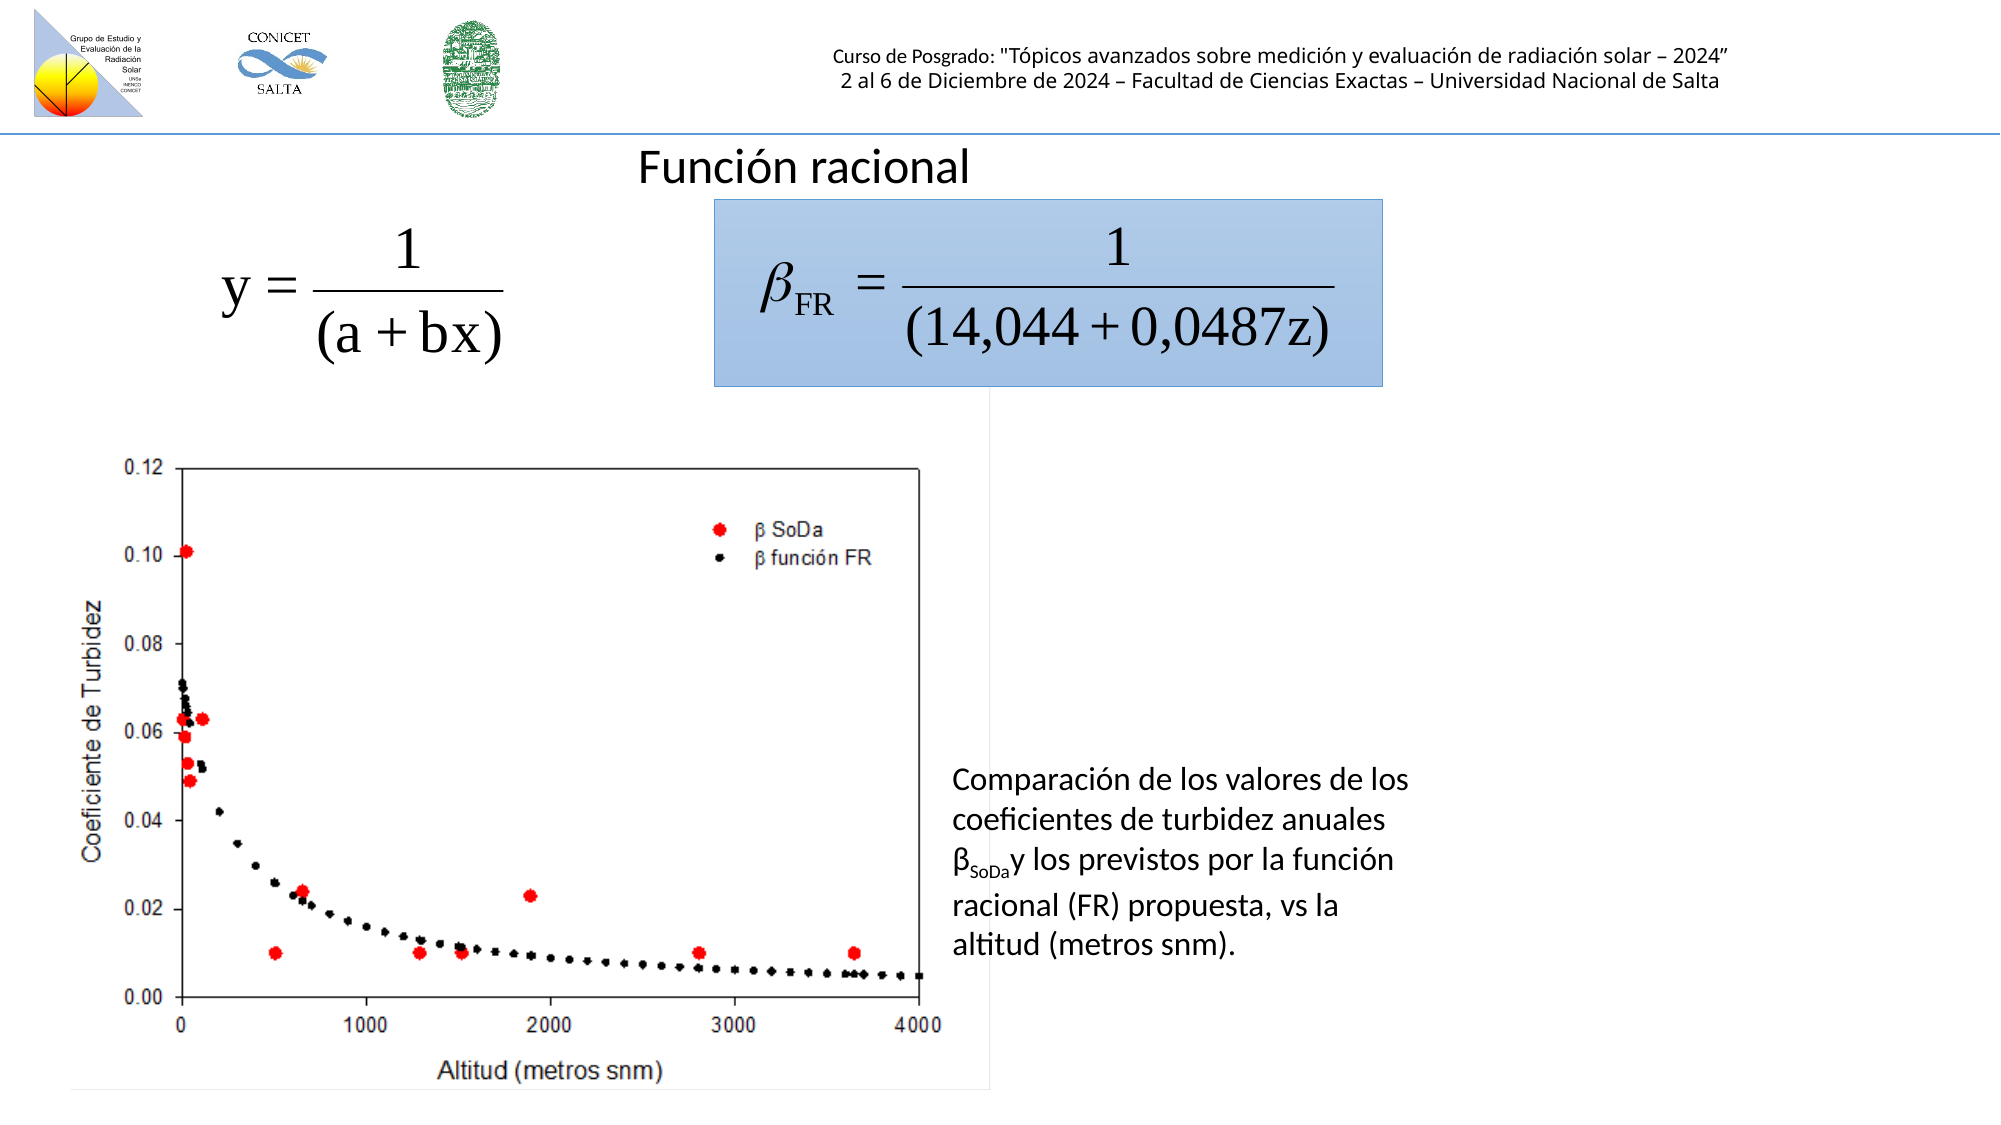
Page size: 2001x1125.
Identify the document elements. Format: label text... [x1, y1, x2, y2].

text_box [210, 210, 516, 376]
text_box Curso de Posgrado: "Tópicos avanzados sobre medición y evaluación de radiación solar – 2024” 2 al 6 de Diciembre de 2024 – Facultad de Ciencias Exactas – Universidad Nacional de Salta [728, 35, 1833, 101]
text_box Función racional [129, 135, 1480, 1025]
picture [34, 9, 149, 117]
picture [224, 12, 339, 127]
text_box Comparación de los valores de los coeficientes de turbidez anuales βSoDay los previstos por la función racional (FR) propuesta, vs la altitud (metros snm). [991, 750, 1430, 970]
picture [70, 386, 991, 1090]
picture [415, 11, 530, 126]
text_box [749, 210, 1348, 368]
